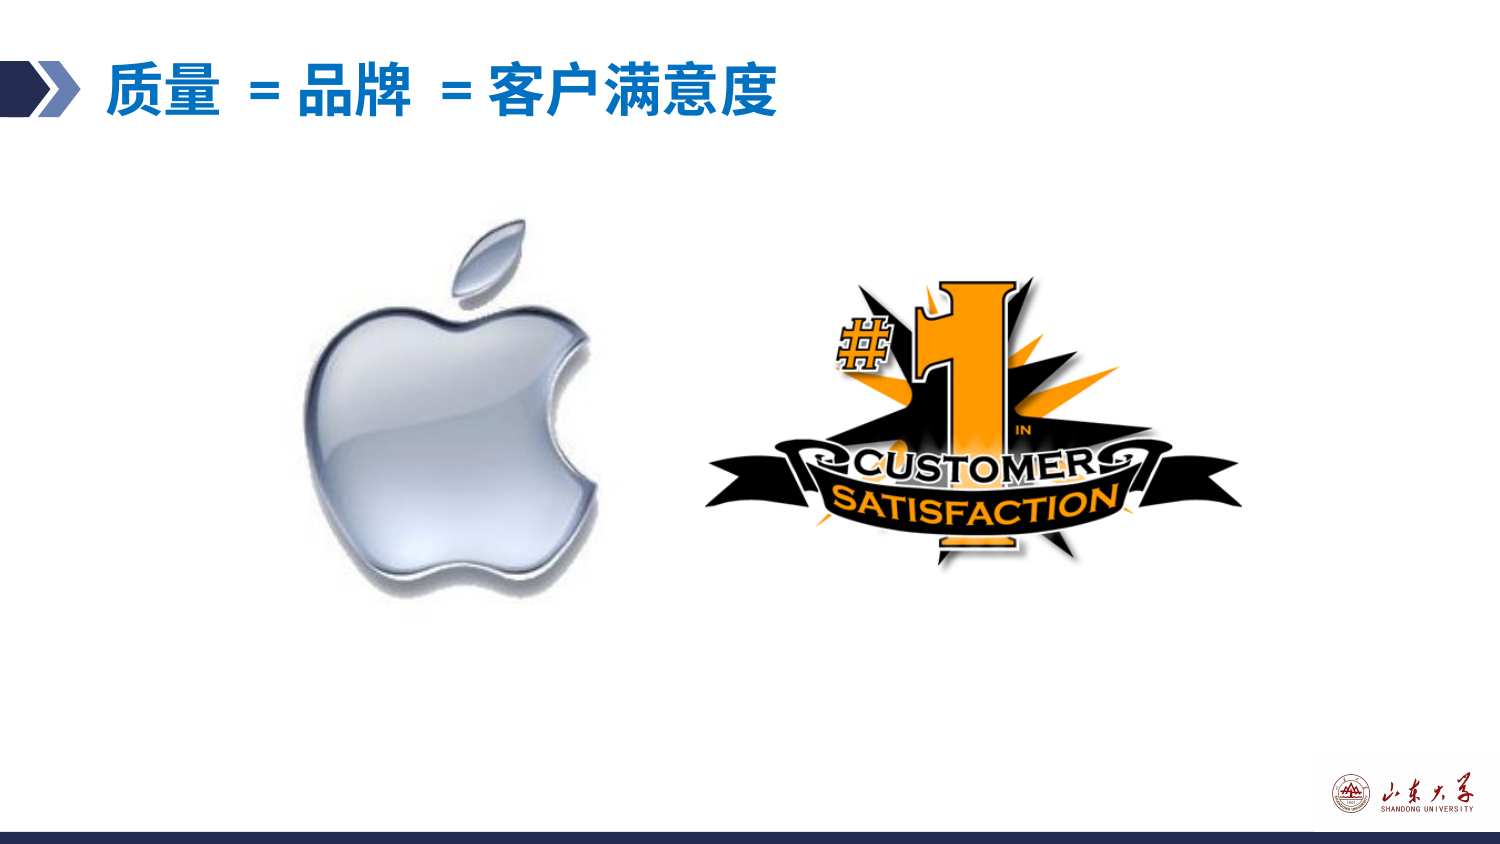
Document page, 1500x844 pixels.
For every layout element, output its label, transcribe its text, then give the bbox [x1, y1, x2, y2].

picture [705, 250, 1242, 594]
picture [280, 205, 626, 625]
title 质量 =品牌 =客户满意度 [90, 42, 817, 144]
